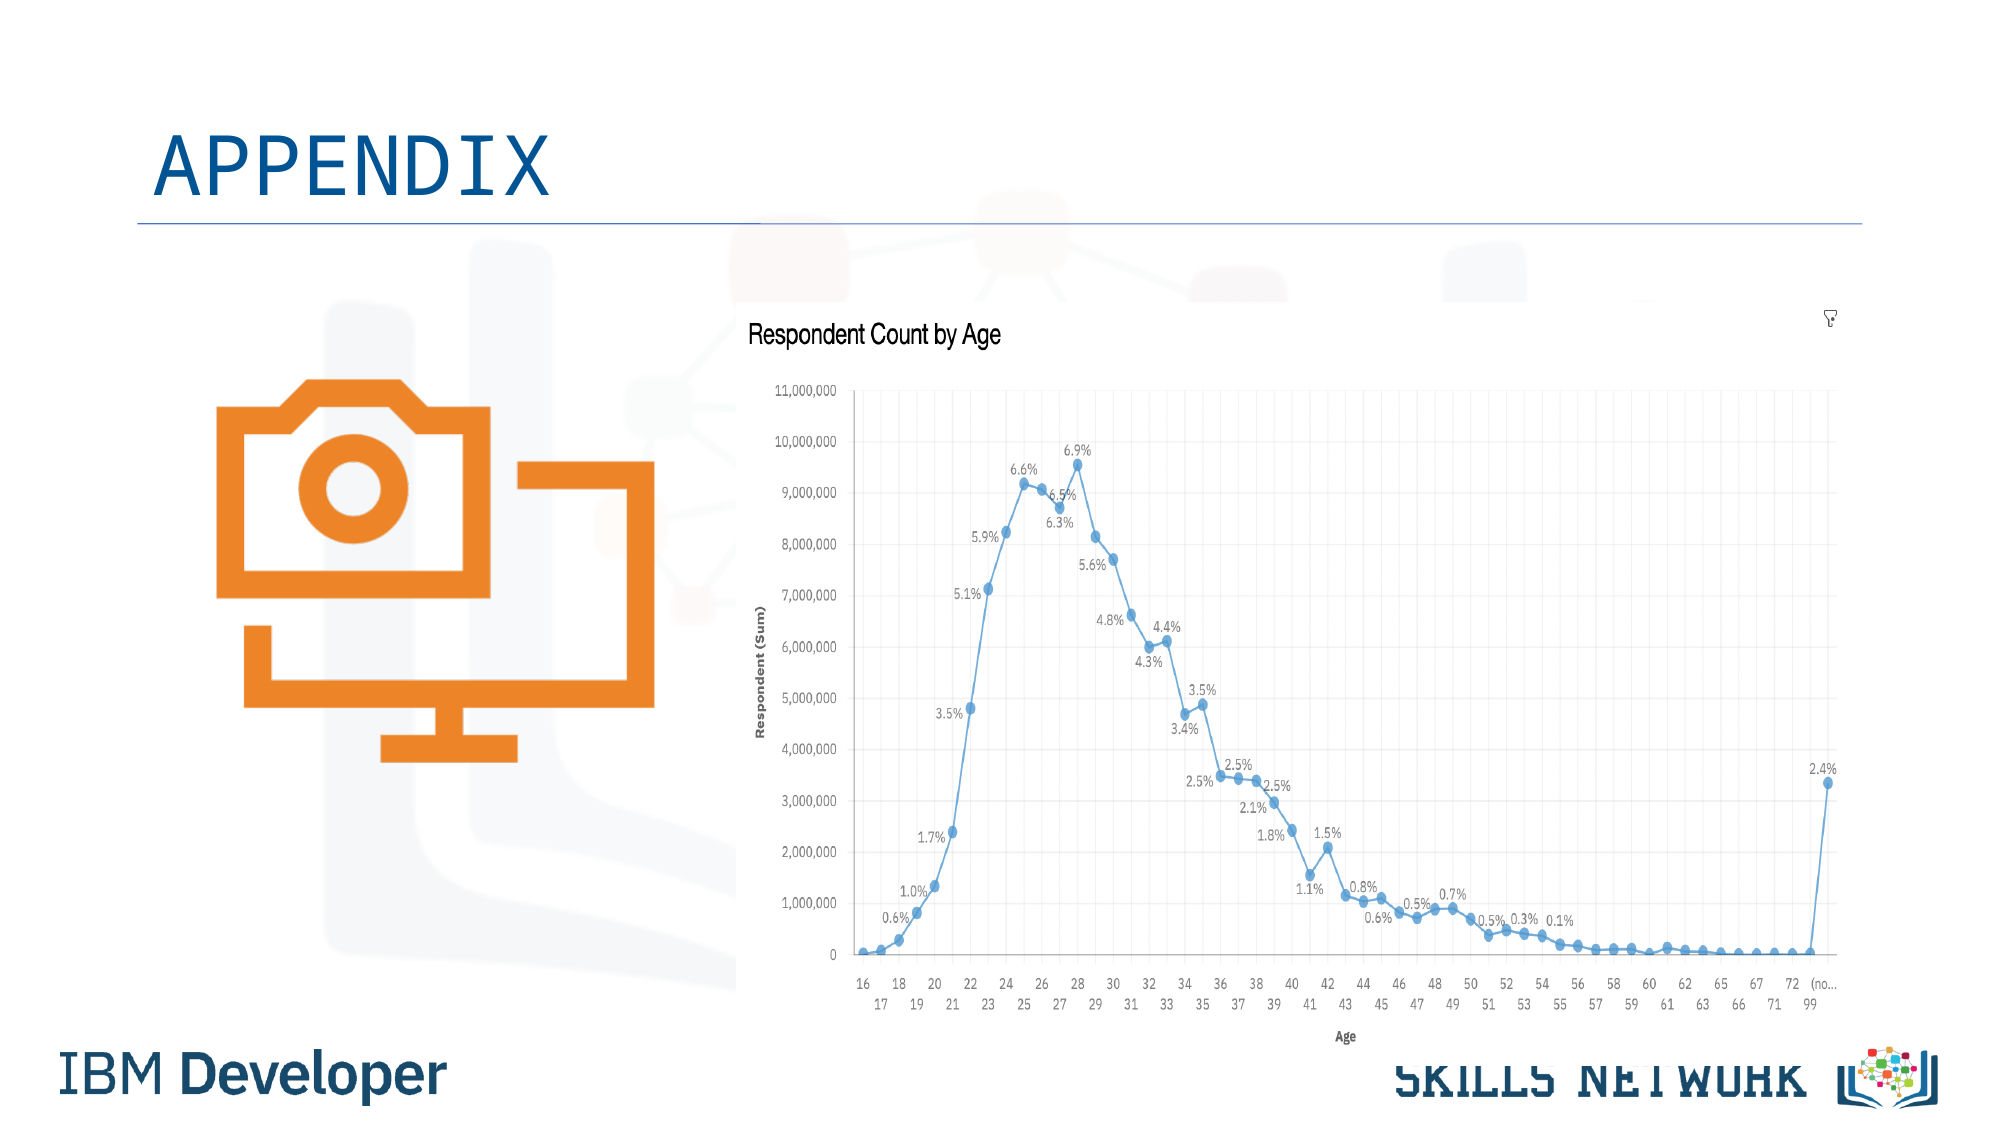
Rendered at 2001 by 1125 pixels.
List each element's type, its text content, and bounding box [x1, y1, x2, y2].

title APPENDIX [137, 59, 1863, 278]
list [173, 303, 698, 828]
list Include any relevant additional charts, or tables that you may have created during the analysis phase. [745, 299, 1863, 1014]
picture [735, 302, 1945, 1111]
picture [55, 1045, 459, 1108]
